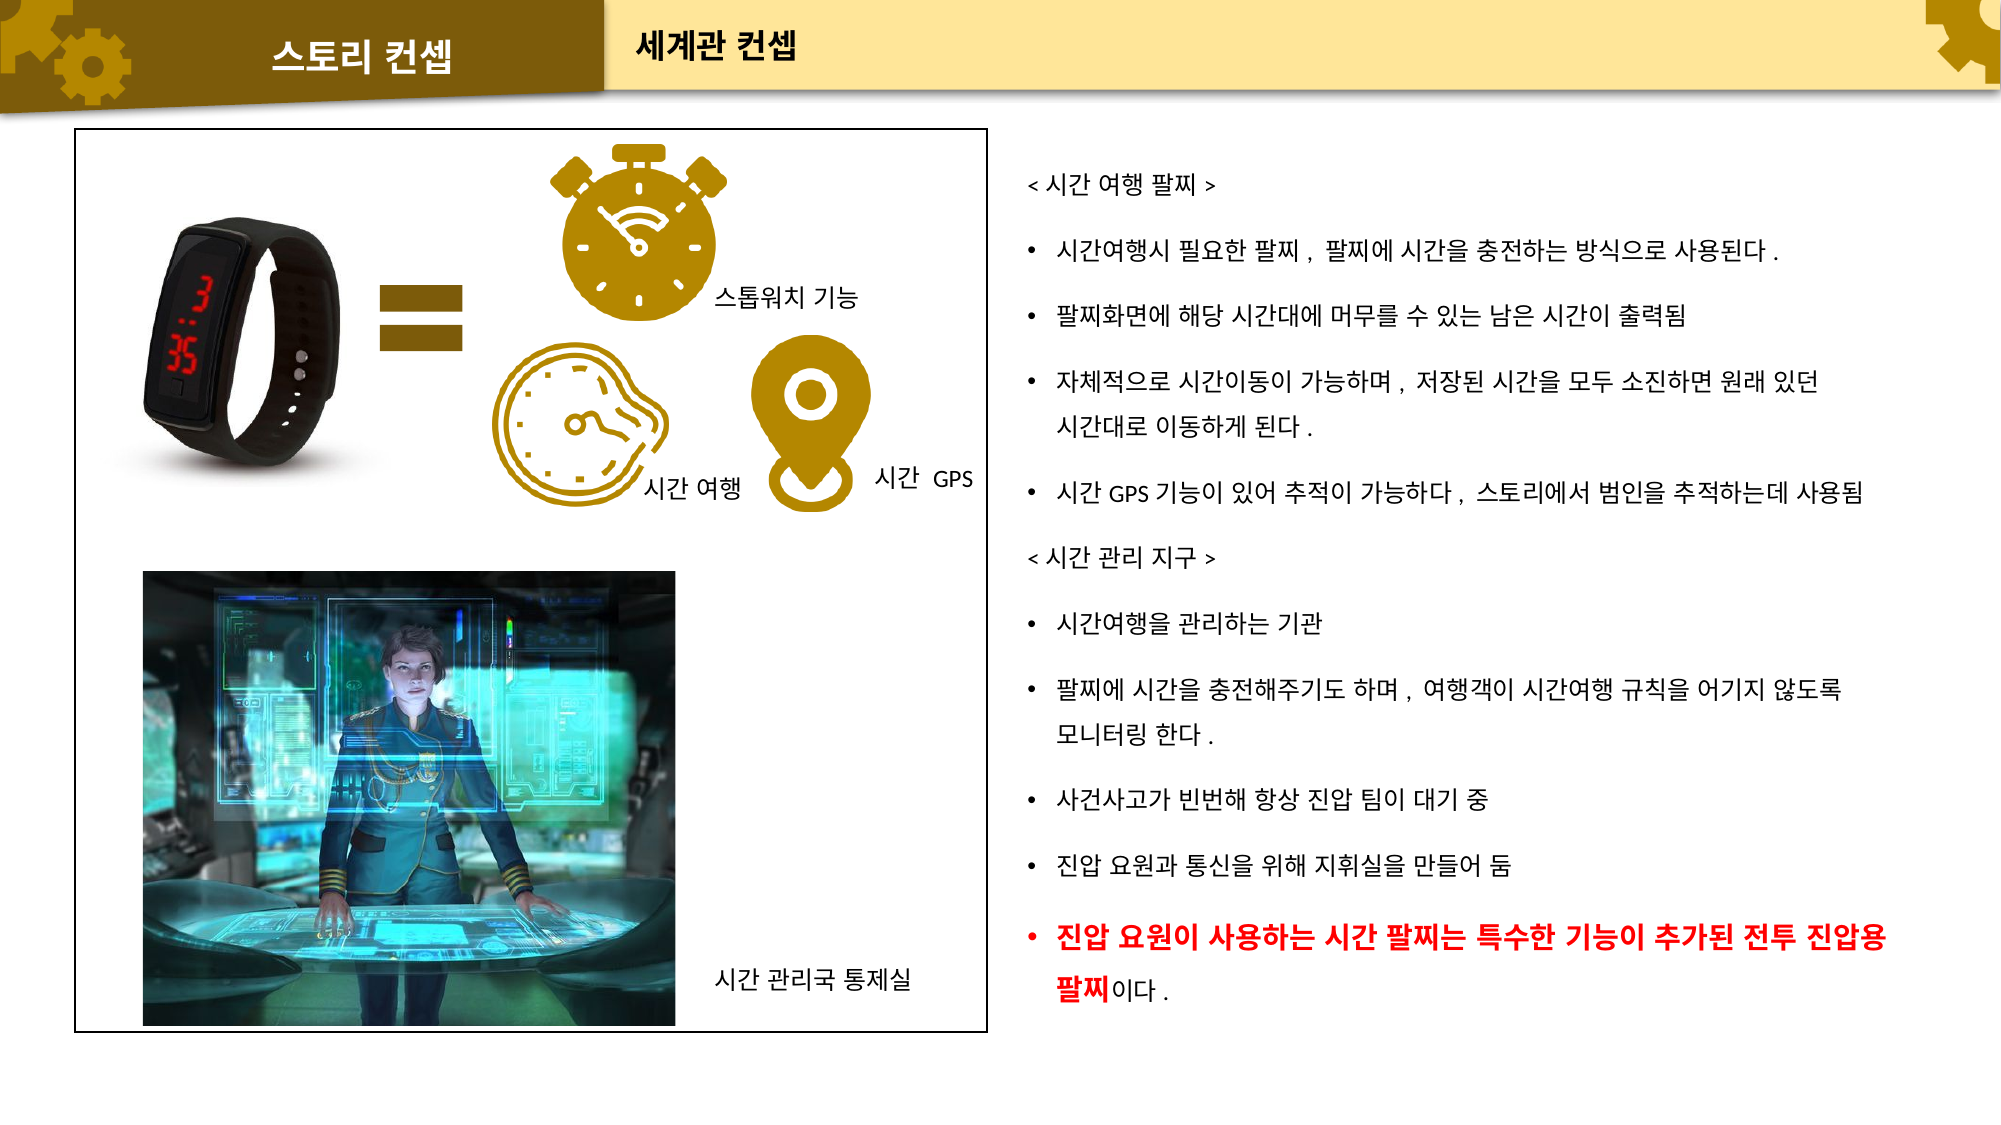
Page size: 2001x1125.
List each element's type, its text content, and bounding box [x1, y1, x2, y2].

text_box [394, 324, 463, 352]
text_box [722, 335, 988, 513]
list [142, 571, 676, 1026]
title 스토리 컨셉 [137, 6, 588, 85]
text_box [394, 284, 463, 313]
text_box 시간 관리국 통제실 [699, 957, 928, 1003]
picture [550, 144, 727, 321]
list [100, 193, 394, 487]
list <시간 여행 팔찌> 시간여행시 필요한 팔찌, 팔찌에 시간을 충전하는 방식으로 사용된다. 팔찌화면에 해당 시간대에 머무를 수 있는 남은 시간이 출력됨 자체적으로 시간이동이 가능하며, 저장된 시간을 모두 소진하면 원래 있던 시간대로 이동하게 된다. 시간GPS기능이 있어 추적이 가능하다, 스토리에서 범인을 추적하는데 사용됨 <시간 관리 지구> 시간여행을 관리하는 기관 팔찌에 시간을 충전해주기도 하며, 여행객이 시간여행 규칙을 어기지 않도록 모니터링 한다. 사건사고가 빈번해 항상 진압 팀이 대기 중 진압 요원과 통신을 위해 지휘실을 만들어 둠 진압 요원이 사용하는 시간 팔찌는 특수한 기능이 추가된 전투 진압용 팔찌이다. [1012, 128, 1925, 1032]
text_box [492, 335, 762, 512]
text_box [74, 128, 988, 1033]
list 세계관 컨셉 [621, 18, 1863, 73]
text_box 스톱워치 기능 [727, 275, 875, 321]
